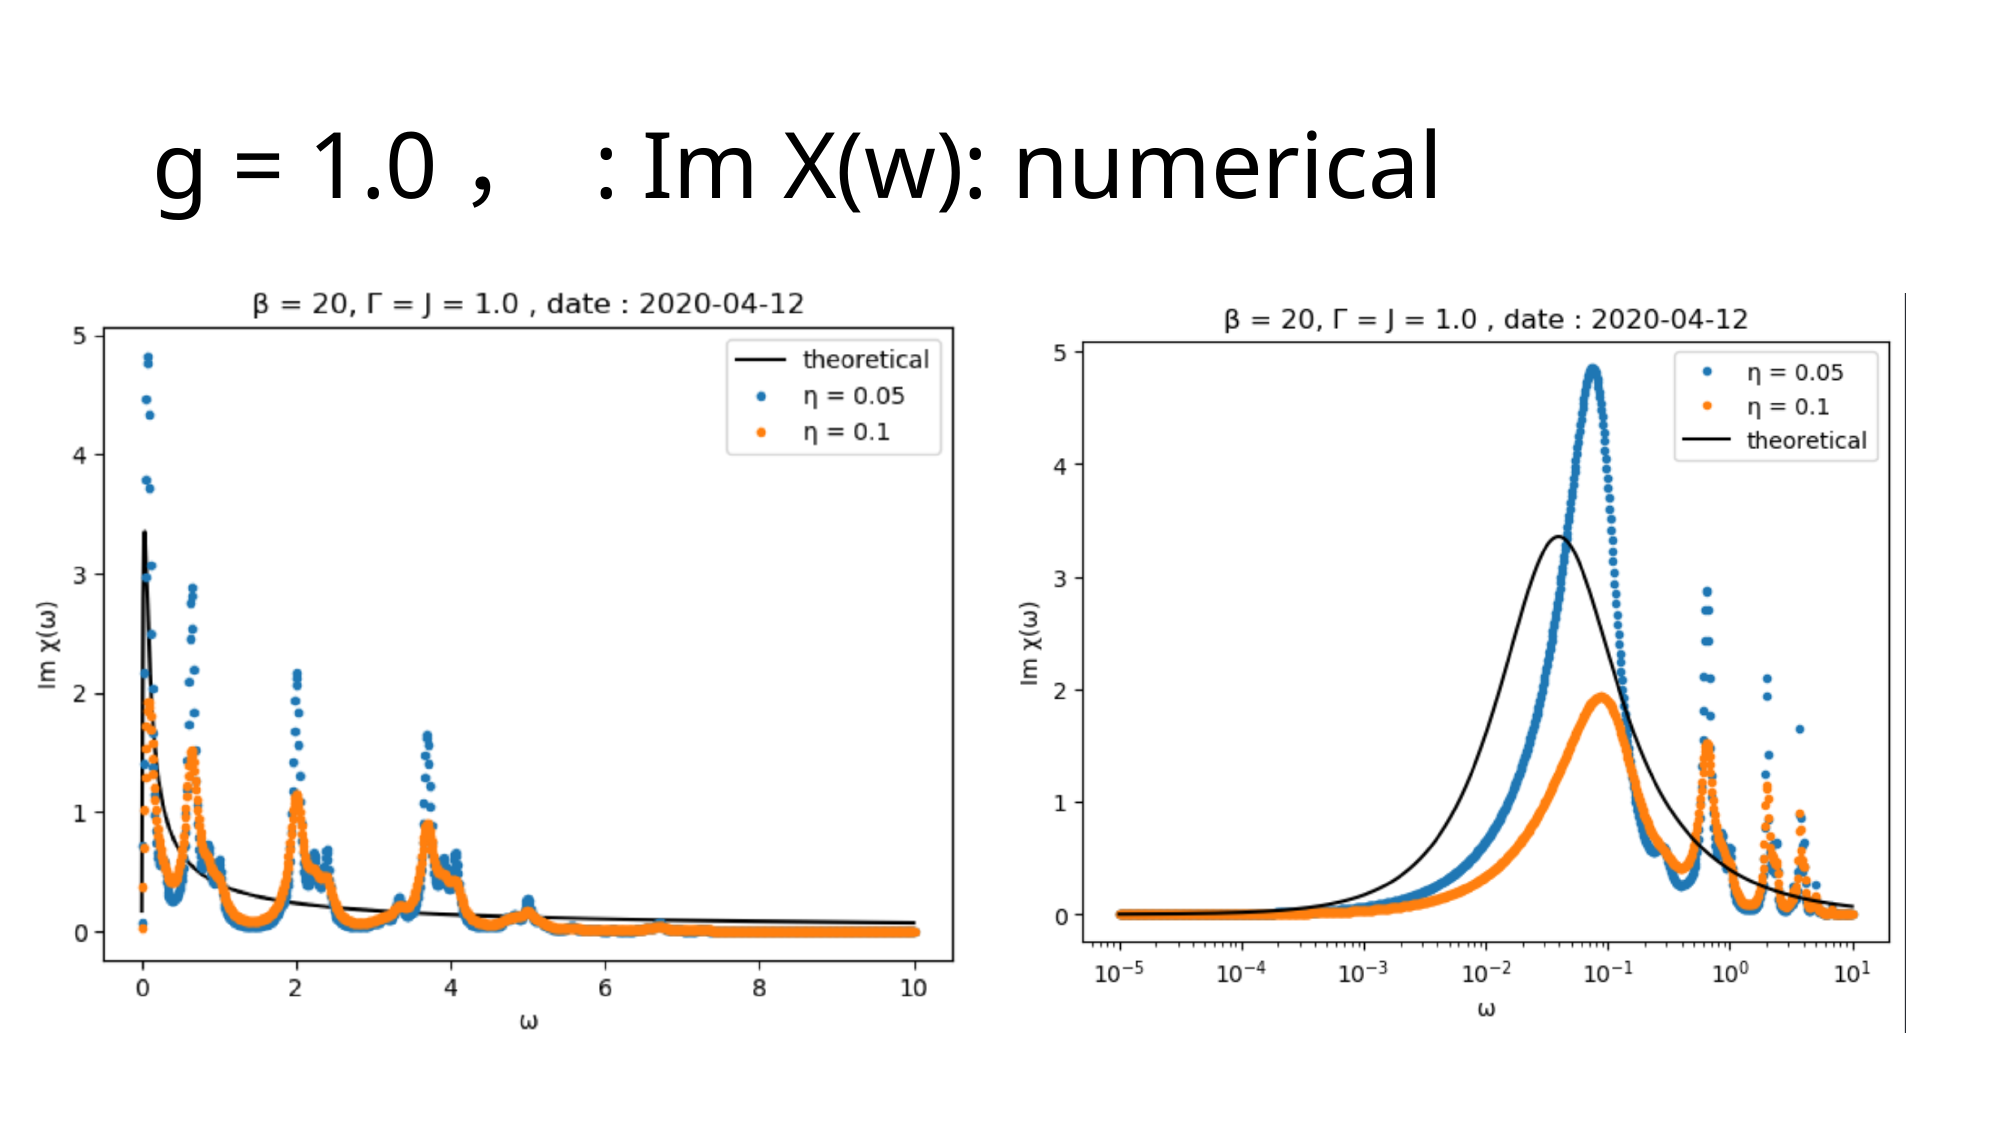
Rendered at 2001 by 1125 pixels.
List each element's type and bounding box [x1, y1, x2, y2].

picture [1005, 293, 1906, 1033]
picture [22, 277, 962, 1049]
